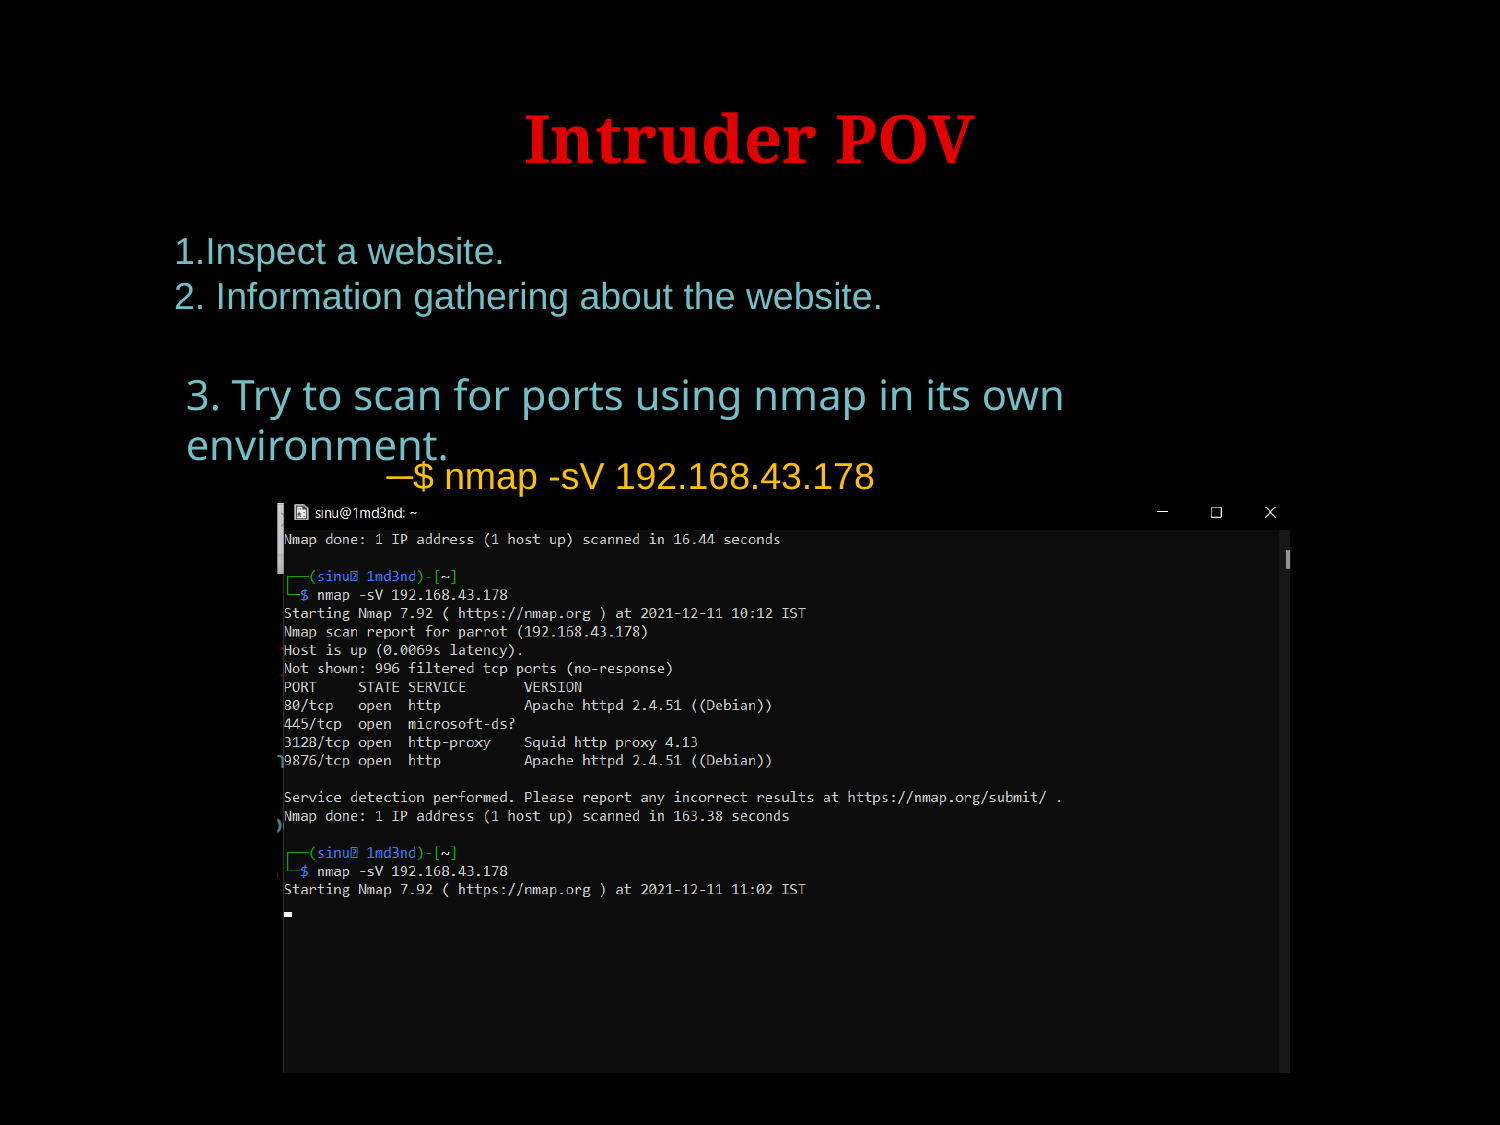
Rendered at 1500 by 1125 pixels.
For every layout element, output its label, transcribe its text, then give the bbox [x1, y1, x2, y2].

text_box Intruder POV [509, 89, 991, 185]
text_box ─$ nmap -sV 192.168.43.178 [371, 444, 1045, 503]
text_box 3. Try to scan for ports using nmap in its own environment. [171, 361, 1313, 477]
text_box 1.Inspect a website. 2. Information gathering about the website. [159, 219, 1214, 370]
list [277, 503, 1291, 1074]
